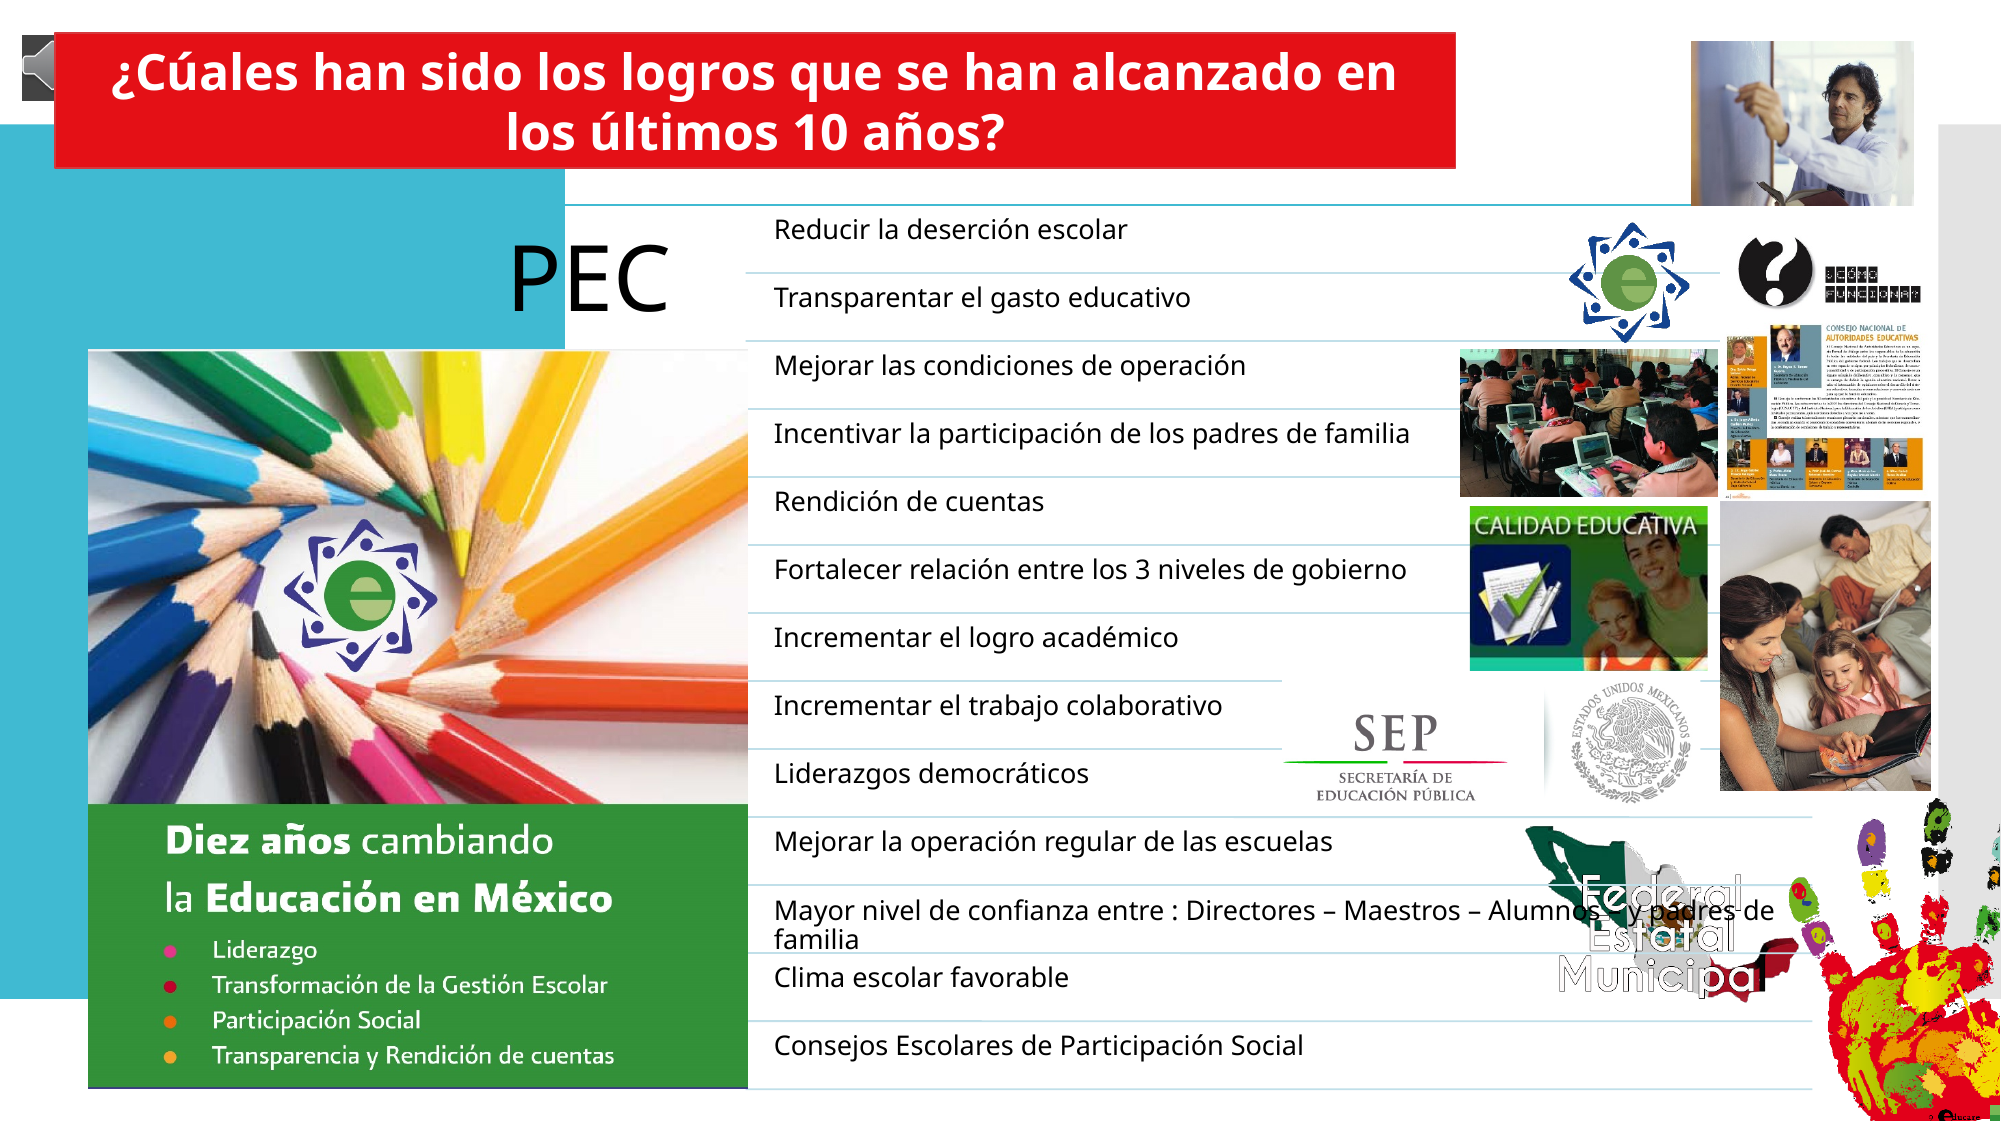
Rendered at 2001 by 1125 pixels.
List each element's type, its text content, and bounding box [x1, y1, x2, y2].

picture [1720, 224, 2000, 1121]
picture [88, 349, 748, 1090]
picture [1281, 679, 1701, 806]
picture [1565, 220, 1691, 344]
picture [1469, 506, 1708, 671]
picture [1459, 349, 1718, 498]
picture [1691, 41, 1914, 206]
text_box ¿Cúales han sido los logros que se han alcanzado en los últimos 10 años? [54, 32, 1456, 169]
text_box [478, 204, 1813, 1094]
picture [20, 33, 89, 102]
